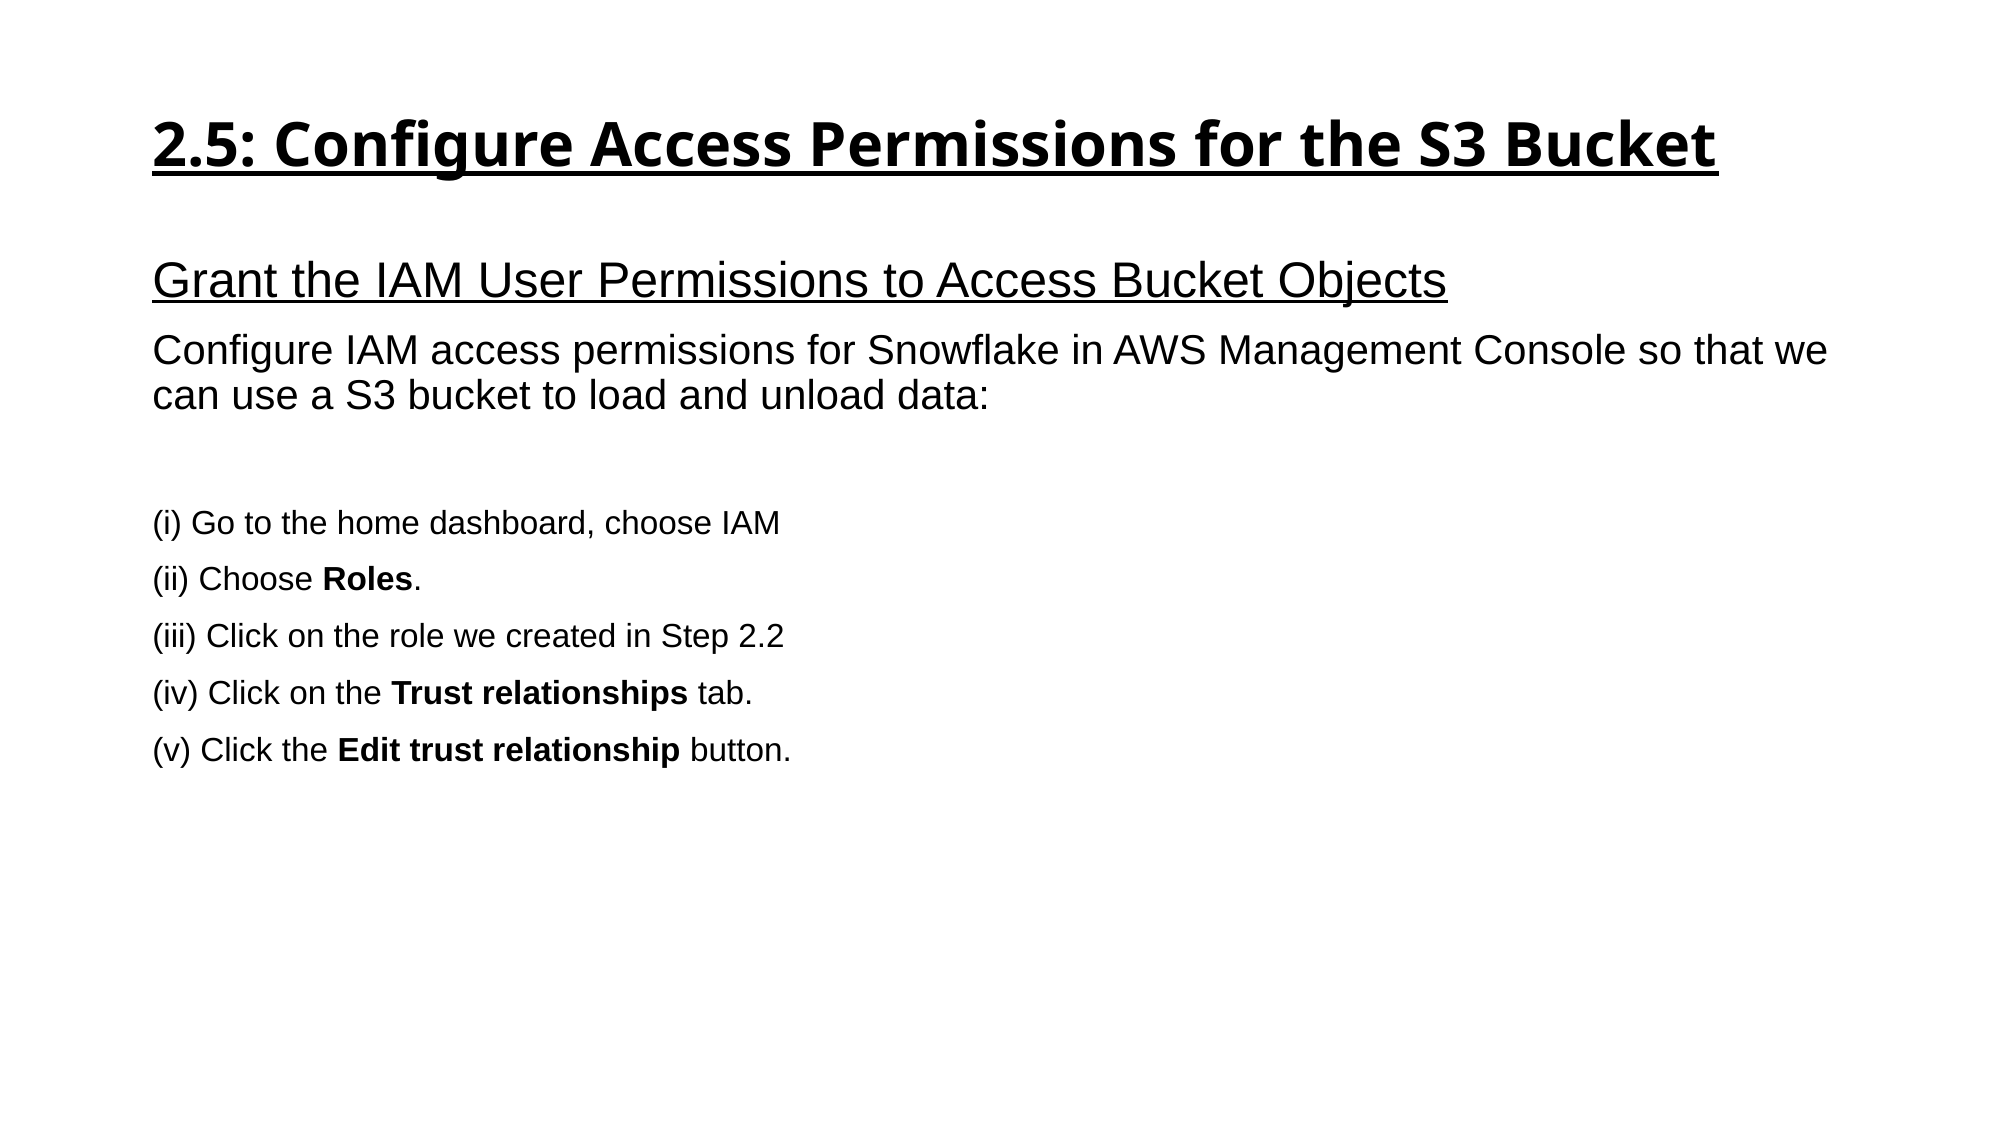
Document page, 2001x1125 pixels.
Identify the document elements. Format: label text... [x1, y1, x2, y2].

list Grant the IAM User Permissions to Access Bucket Objects Configure IAM access permissions for Snowflake in AWS Management Console so that we can use a S3 bucket to load and unload data: (i) Go to the home dashboard, choose IAM (ii) Choose Roles. (iii) Click on the role we created in Step 2.2 (iv) Click on the Trust relationships tab. (v) Click the Edit trust relationship button. [137, 246, 1863, 1011]
title 2.5: Configure Access Permissions for the S3 Bucket [137, 80, 1863, 246]
